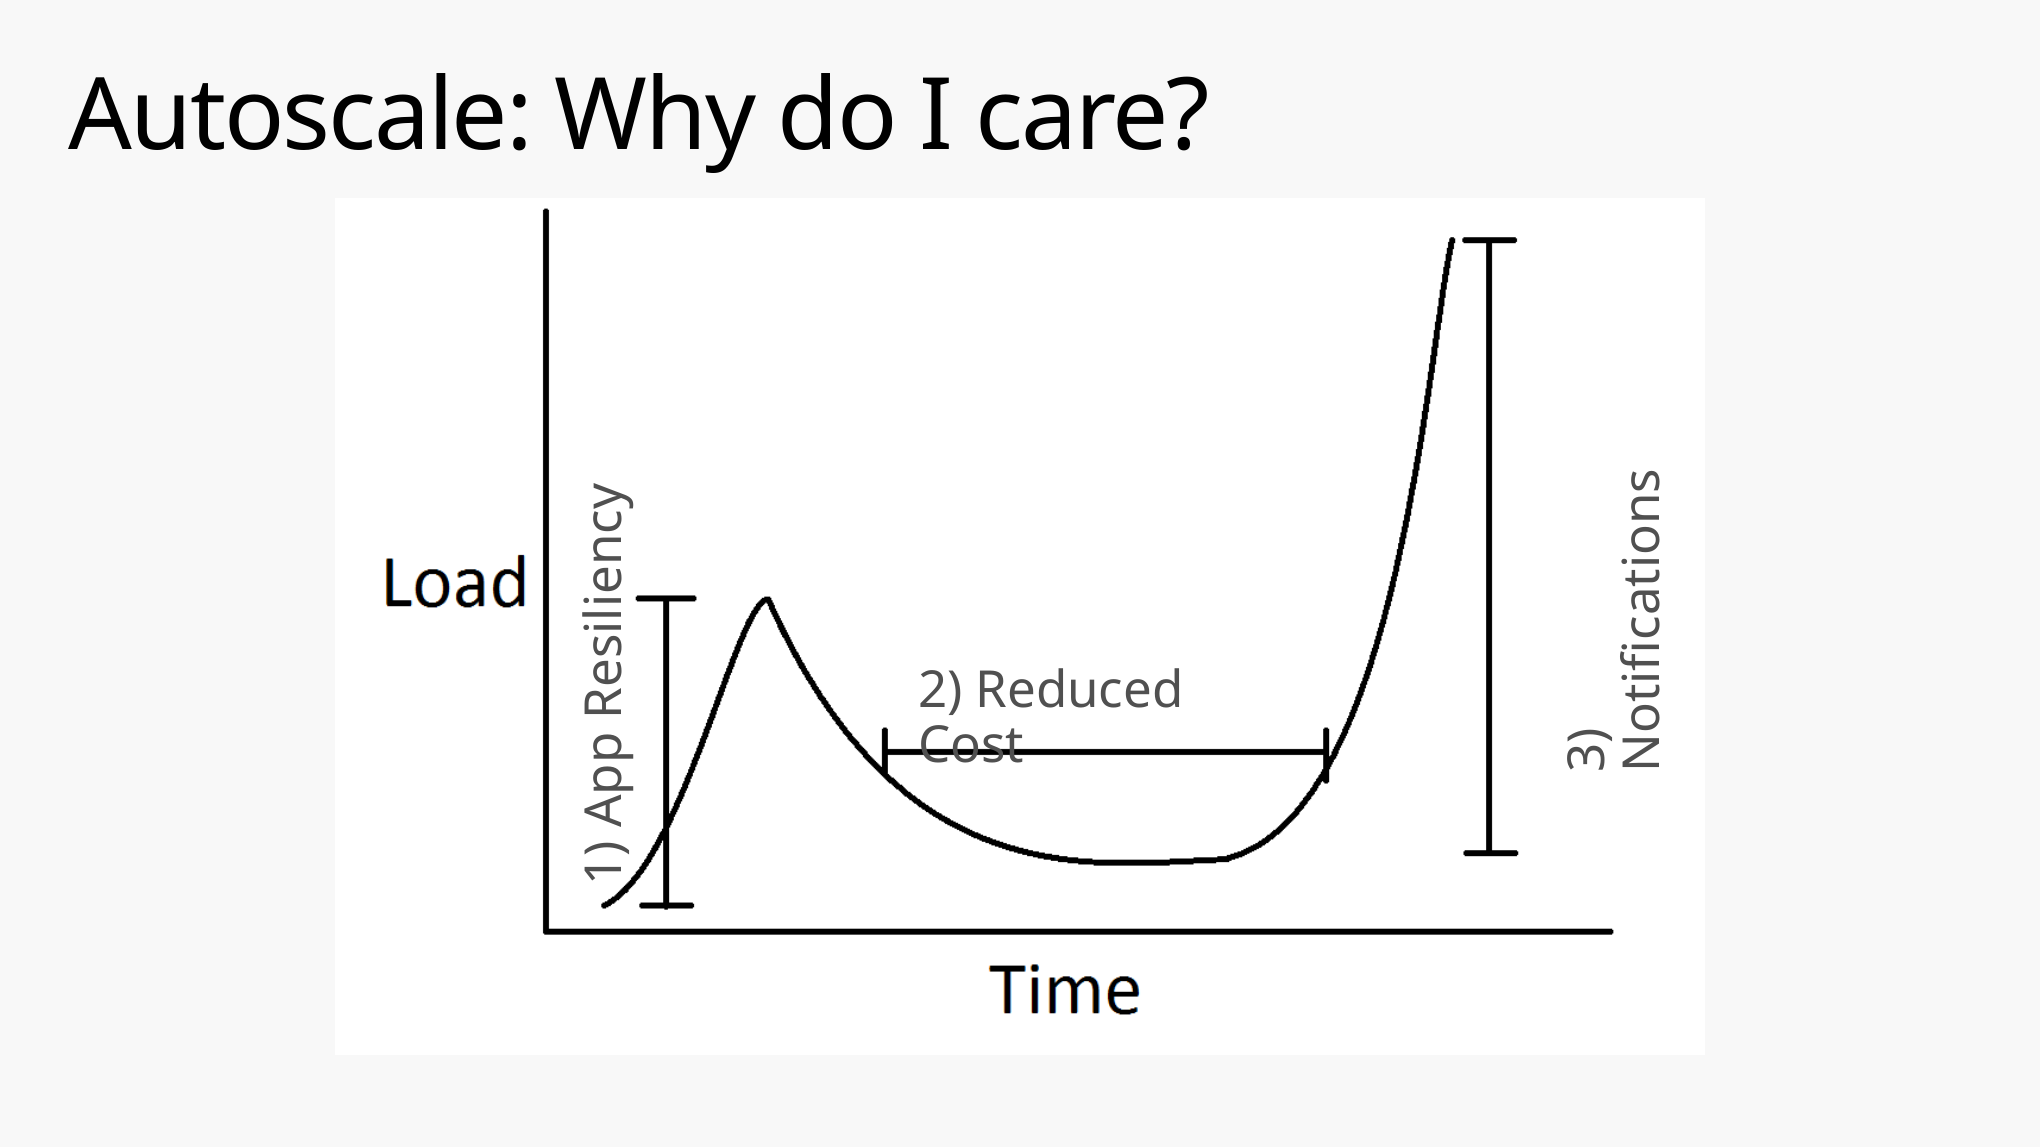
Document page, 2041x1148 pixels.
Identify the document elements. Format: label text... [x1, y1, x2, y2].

title Autoscale: Why do I care? [45, 48, 1996, 199]
picture [335, 198, 1705, 1055]
